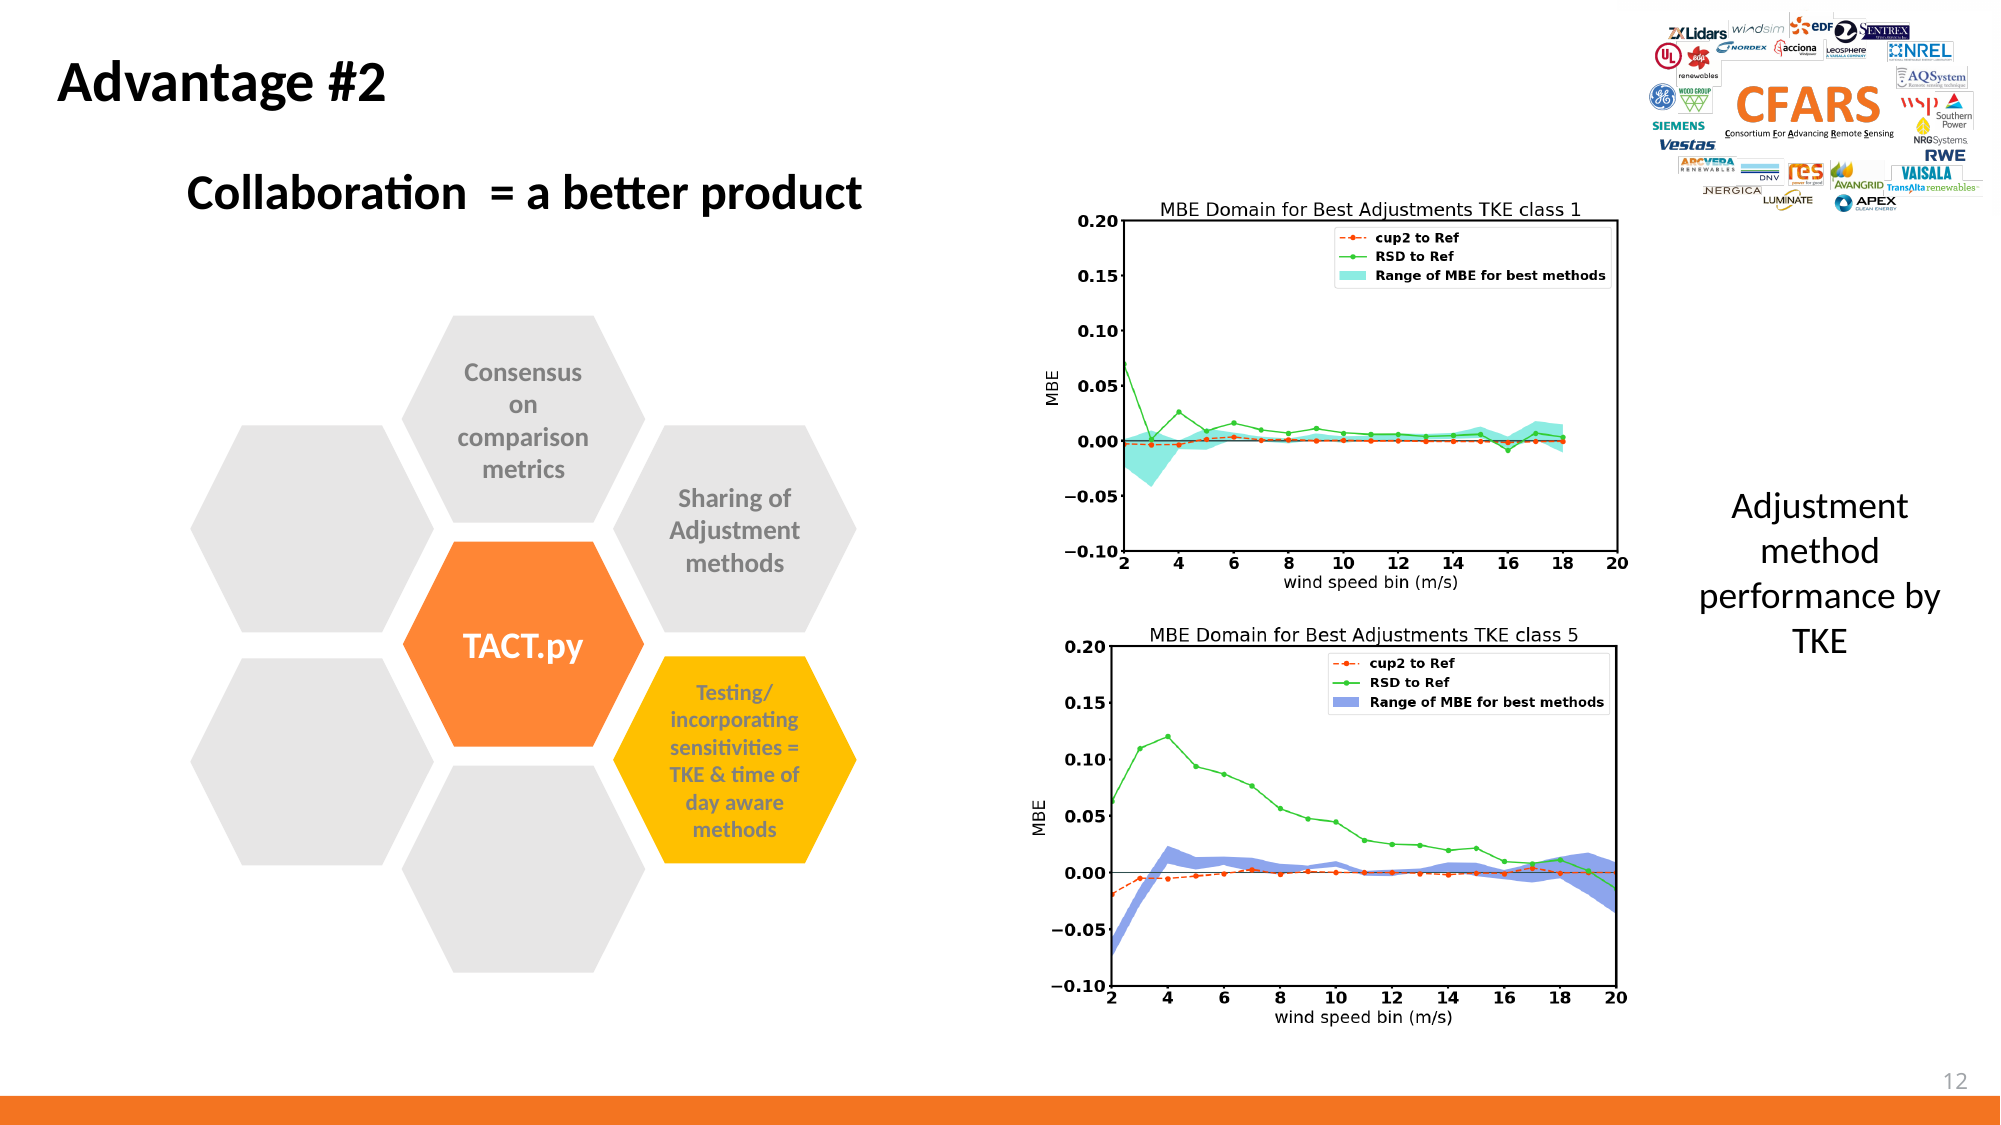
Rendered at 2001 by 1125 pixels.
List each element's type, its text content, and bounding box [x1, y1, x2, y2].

text_box Consensus on comparison metrics [401, 315, 646, 523]
text_box Collaboration = a better product [45, 151, 1005, 227]
text_box [190, 658, 434, 866]
picture [1030, 12, 1983, 1034]
text_box [401, 765, 646, 973]
text_box [1532, 11, 1992, 261]
text_box Adjustment method performance by TKE [1664, 473, 1976, 669]
text_box Sharing of Adjustment methods [613, 425, 857, 633]
text_box TACT.py [401, 540, 646, 748]
text_box [190, 425, 434, 633]
picture [1617, 0, 2000, 216]
text_box Advantage #2 [0, 52, 1532, 112]
text_box Testing/ incorporating sensitivities = TKE & time of day aware methods [613, 656, 857, 864]
slide_number 12 [1899, 1052, 1984, 1095]
text_box [0, 1095, 2000, 1125]
